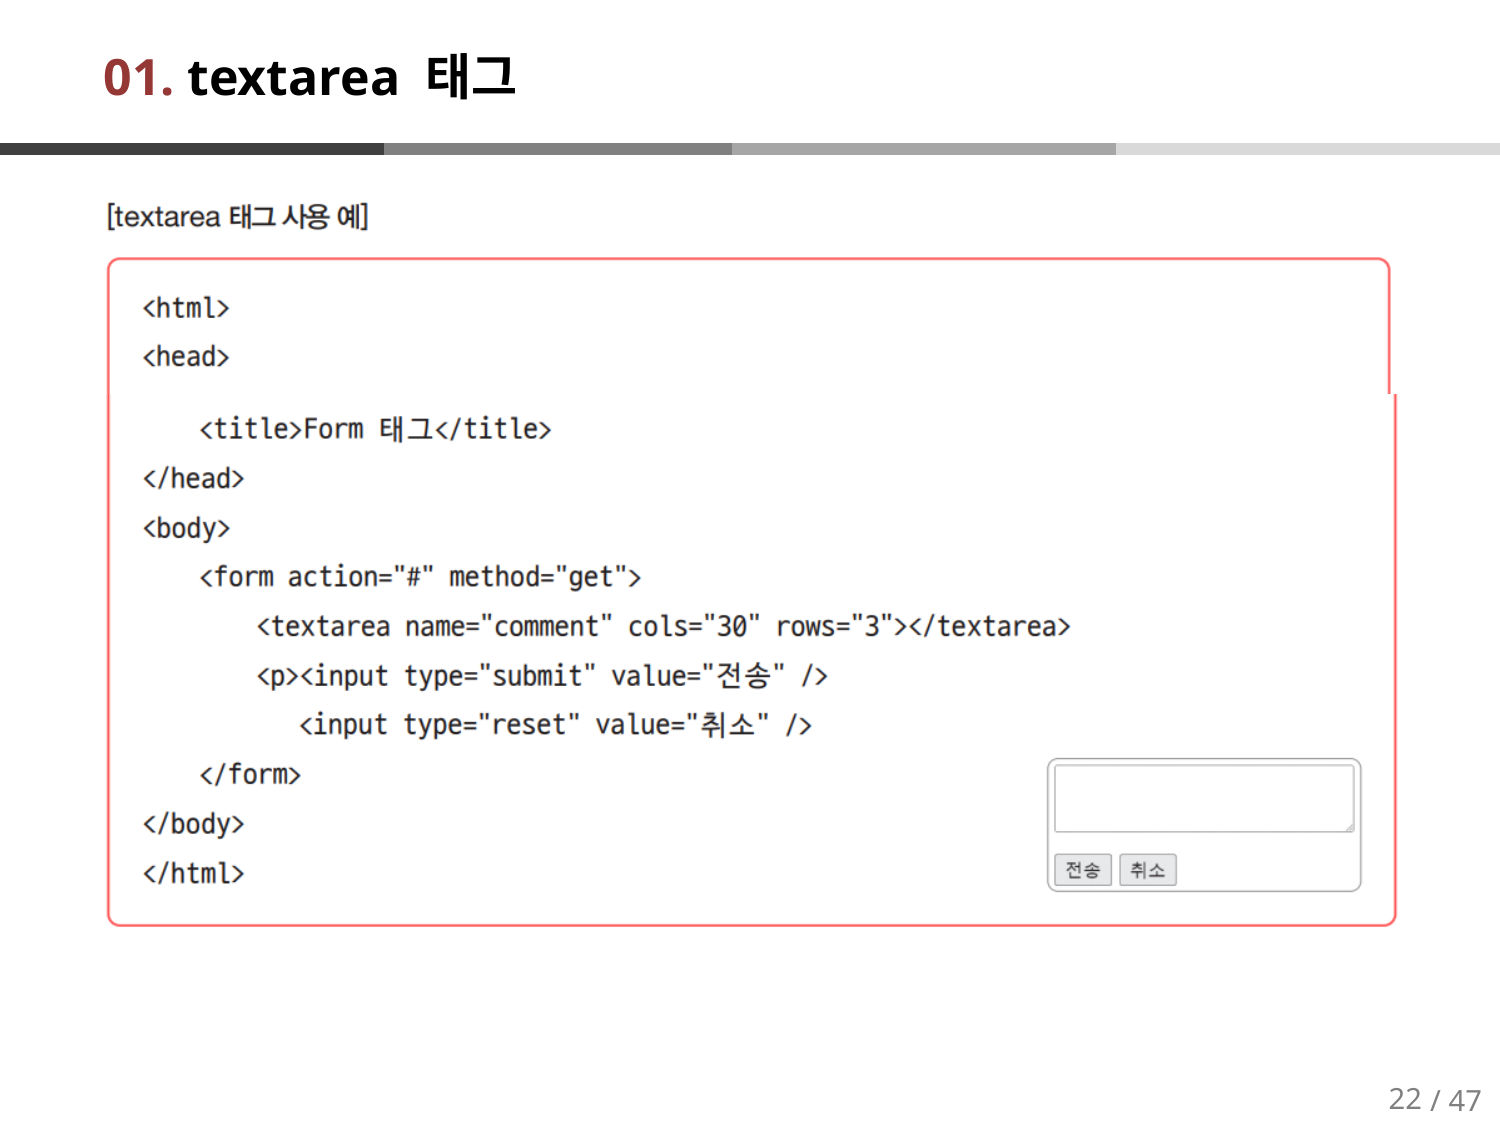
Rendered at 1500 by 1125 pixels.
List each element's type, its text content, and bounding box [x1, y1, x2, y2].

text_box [95, 193, 1405, 932]
title 01. textarea 태그 [88, 30, 1211, 121]
